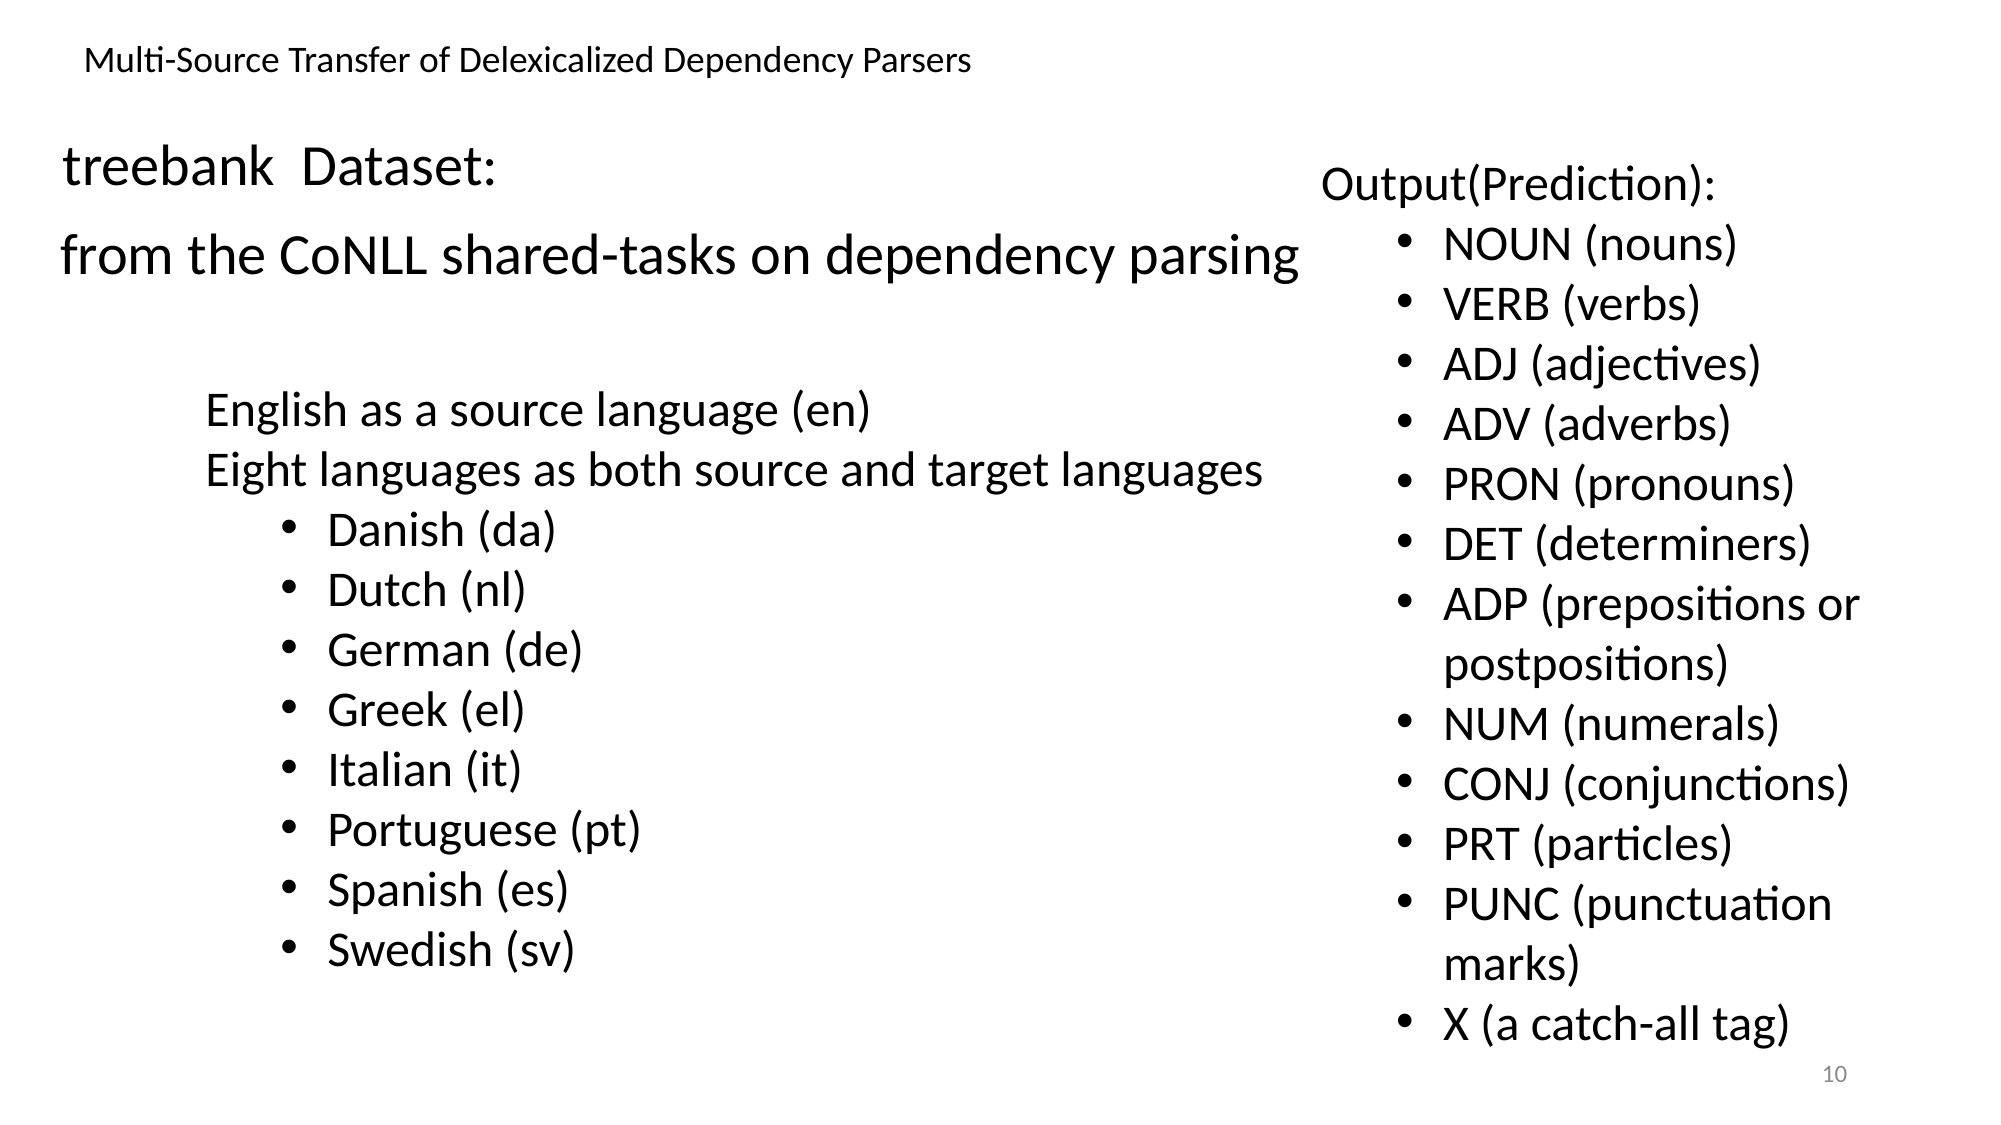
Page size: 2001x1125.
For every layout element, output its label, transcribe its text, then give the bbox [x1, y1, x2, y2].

text_box English as a source language (en) Eight languages as both source and target languages Danish (da) Dutch (nl) German (de) Greek (el) Italian (it) Portuguese (pt) Spanish (es) Swedish (sv) [190, 368, 1279, 984]
slide_number 9 [1412, 1058, 1863, 1103]
text_box treebank Dataset: [48, 119, 514, 205]
text_box Multi-Source Transfer of Delexicalized Dependency Parsers [68, 27, 989, 88]
text_box Output(Prediction): NOUN (nouns) VERB (verbs) ADJ (adjectives) ADV (adverbs) PRON (pronouns) DET (determiners) ADP (prepositions or postpositions) NUM (numerals) CONJ (conjunctions) PRT (particles) PUNC (punctuation marks) X (a catch-all tag) [1306, 142, 1969, 1058]
text_box from the CoNLL shared-tasks on dependency parsing [45, 208, 1306, 294]
